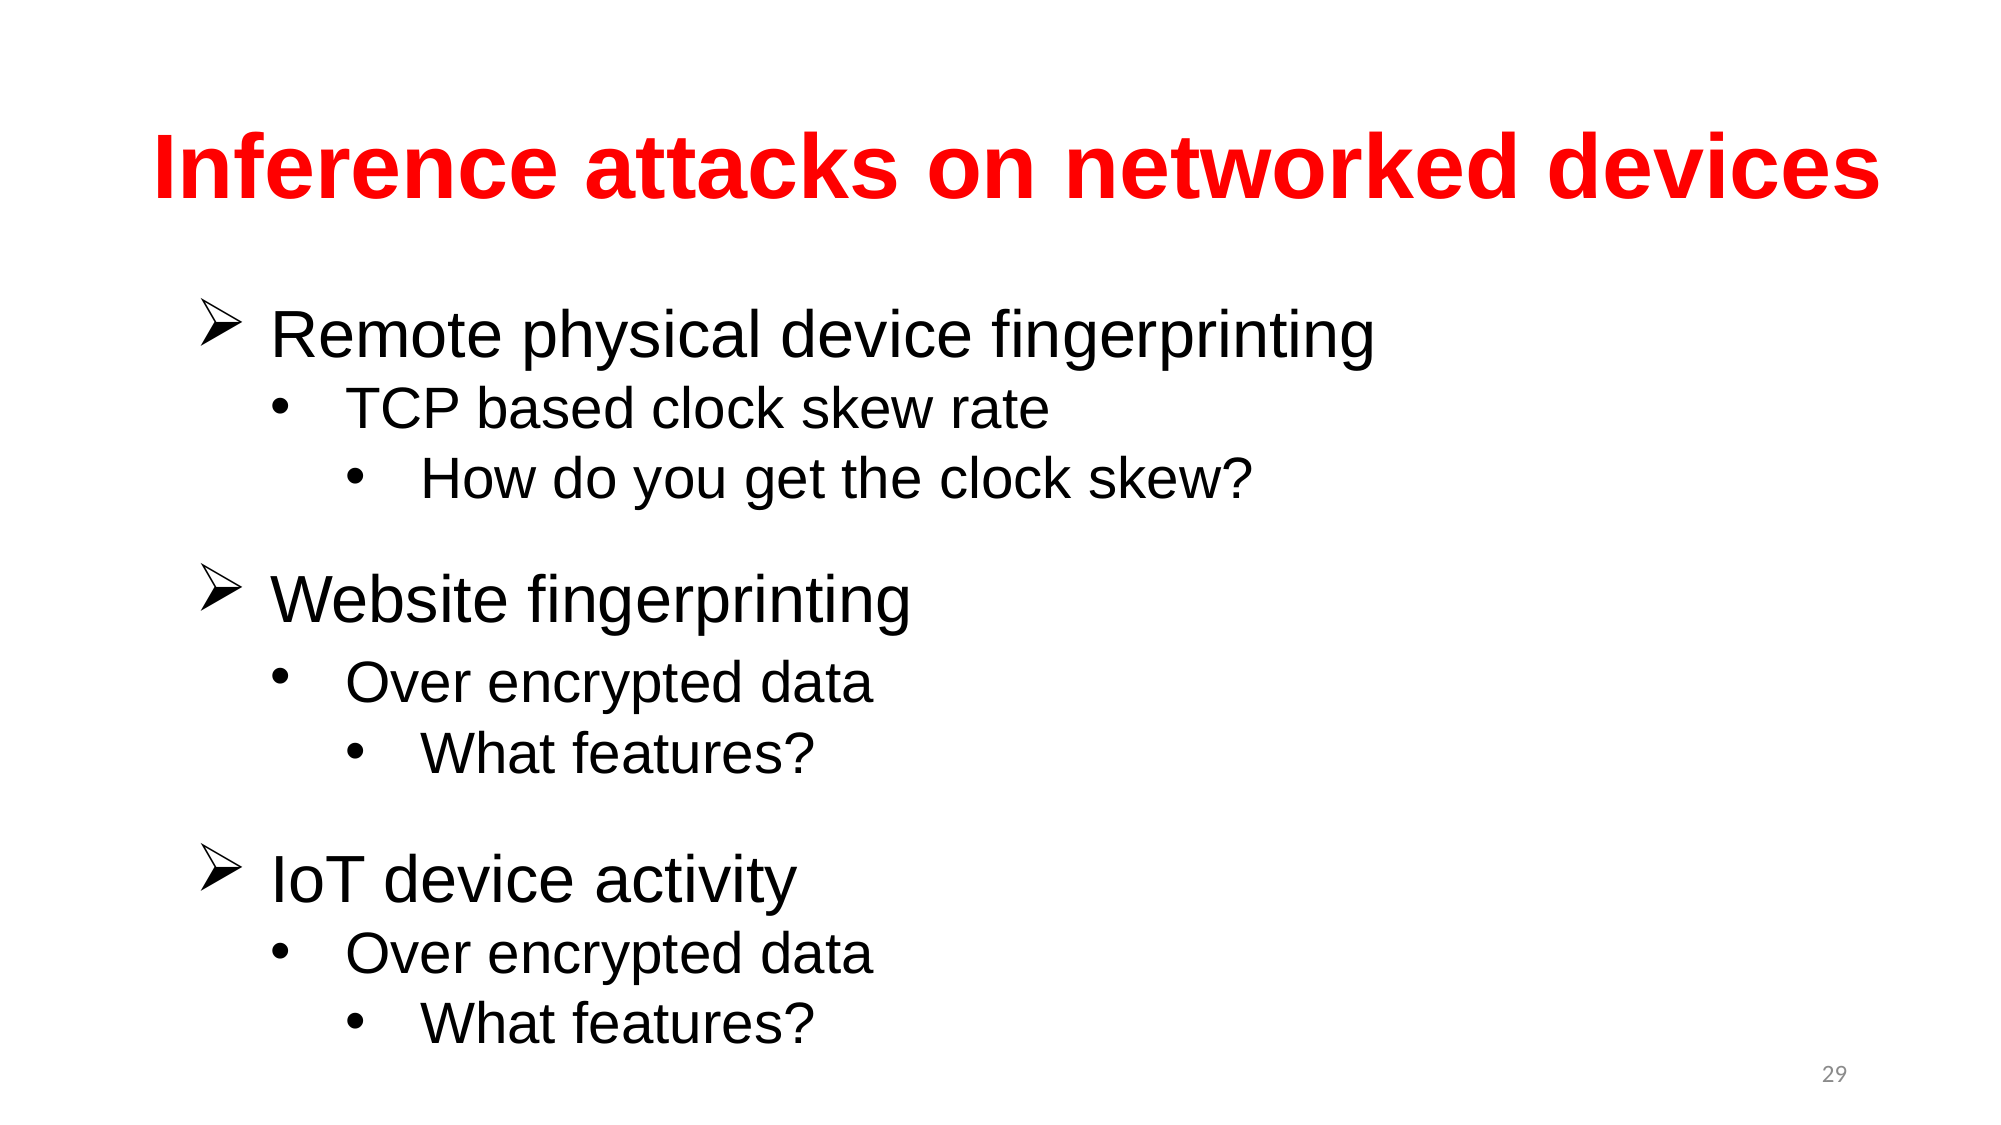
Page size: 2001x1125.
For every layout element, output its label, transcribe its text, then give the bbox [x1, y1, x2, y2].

slide_number 29 [1412, 1042, 1863, 1103]
title Inference attacks on networked devices [137, 59, 1935, 278]
text_box Remote physical device fingerprinting TCP based clock skew rate How do you get the clock skew? Website fingerprinting Over encrypted data What features? IoT device activity Over encrypted data What features? [105, 243, 1895, 1063]
